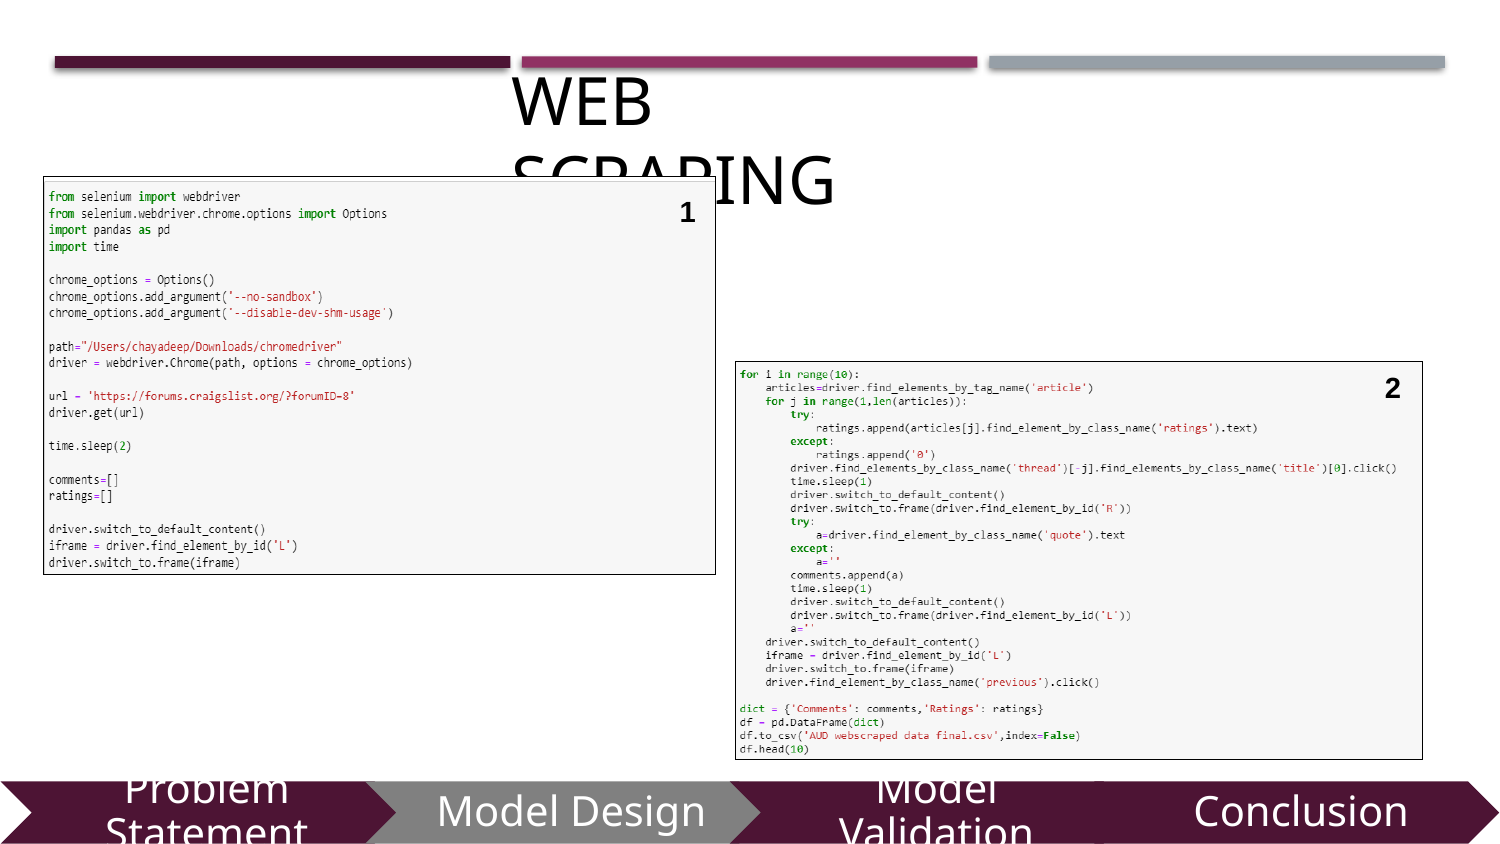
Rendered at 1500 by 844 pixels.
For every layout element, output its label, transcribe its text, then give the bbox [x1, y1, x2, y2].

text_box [0, 780, 1500, 844]
text_box 2 [1425, 361, 1430, 412]
picture [734, 361, 1423, 760]
picture [42, 176, 717, 576]
text_box Web Scraping Code [722, 361, 731, 481]
title WEB SCRAPING [496, 43, 1004, 139]
